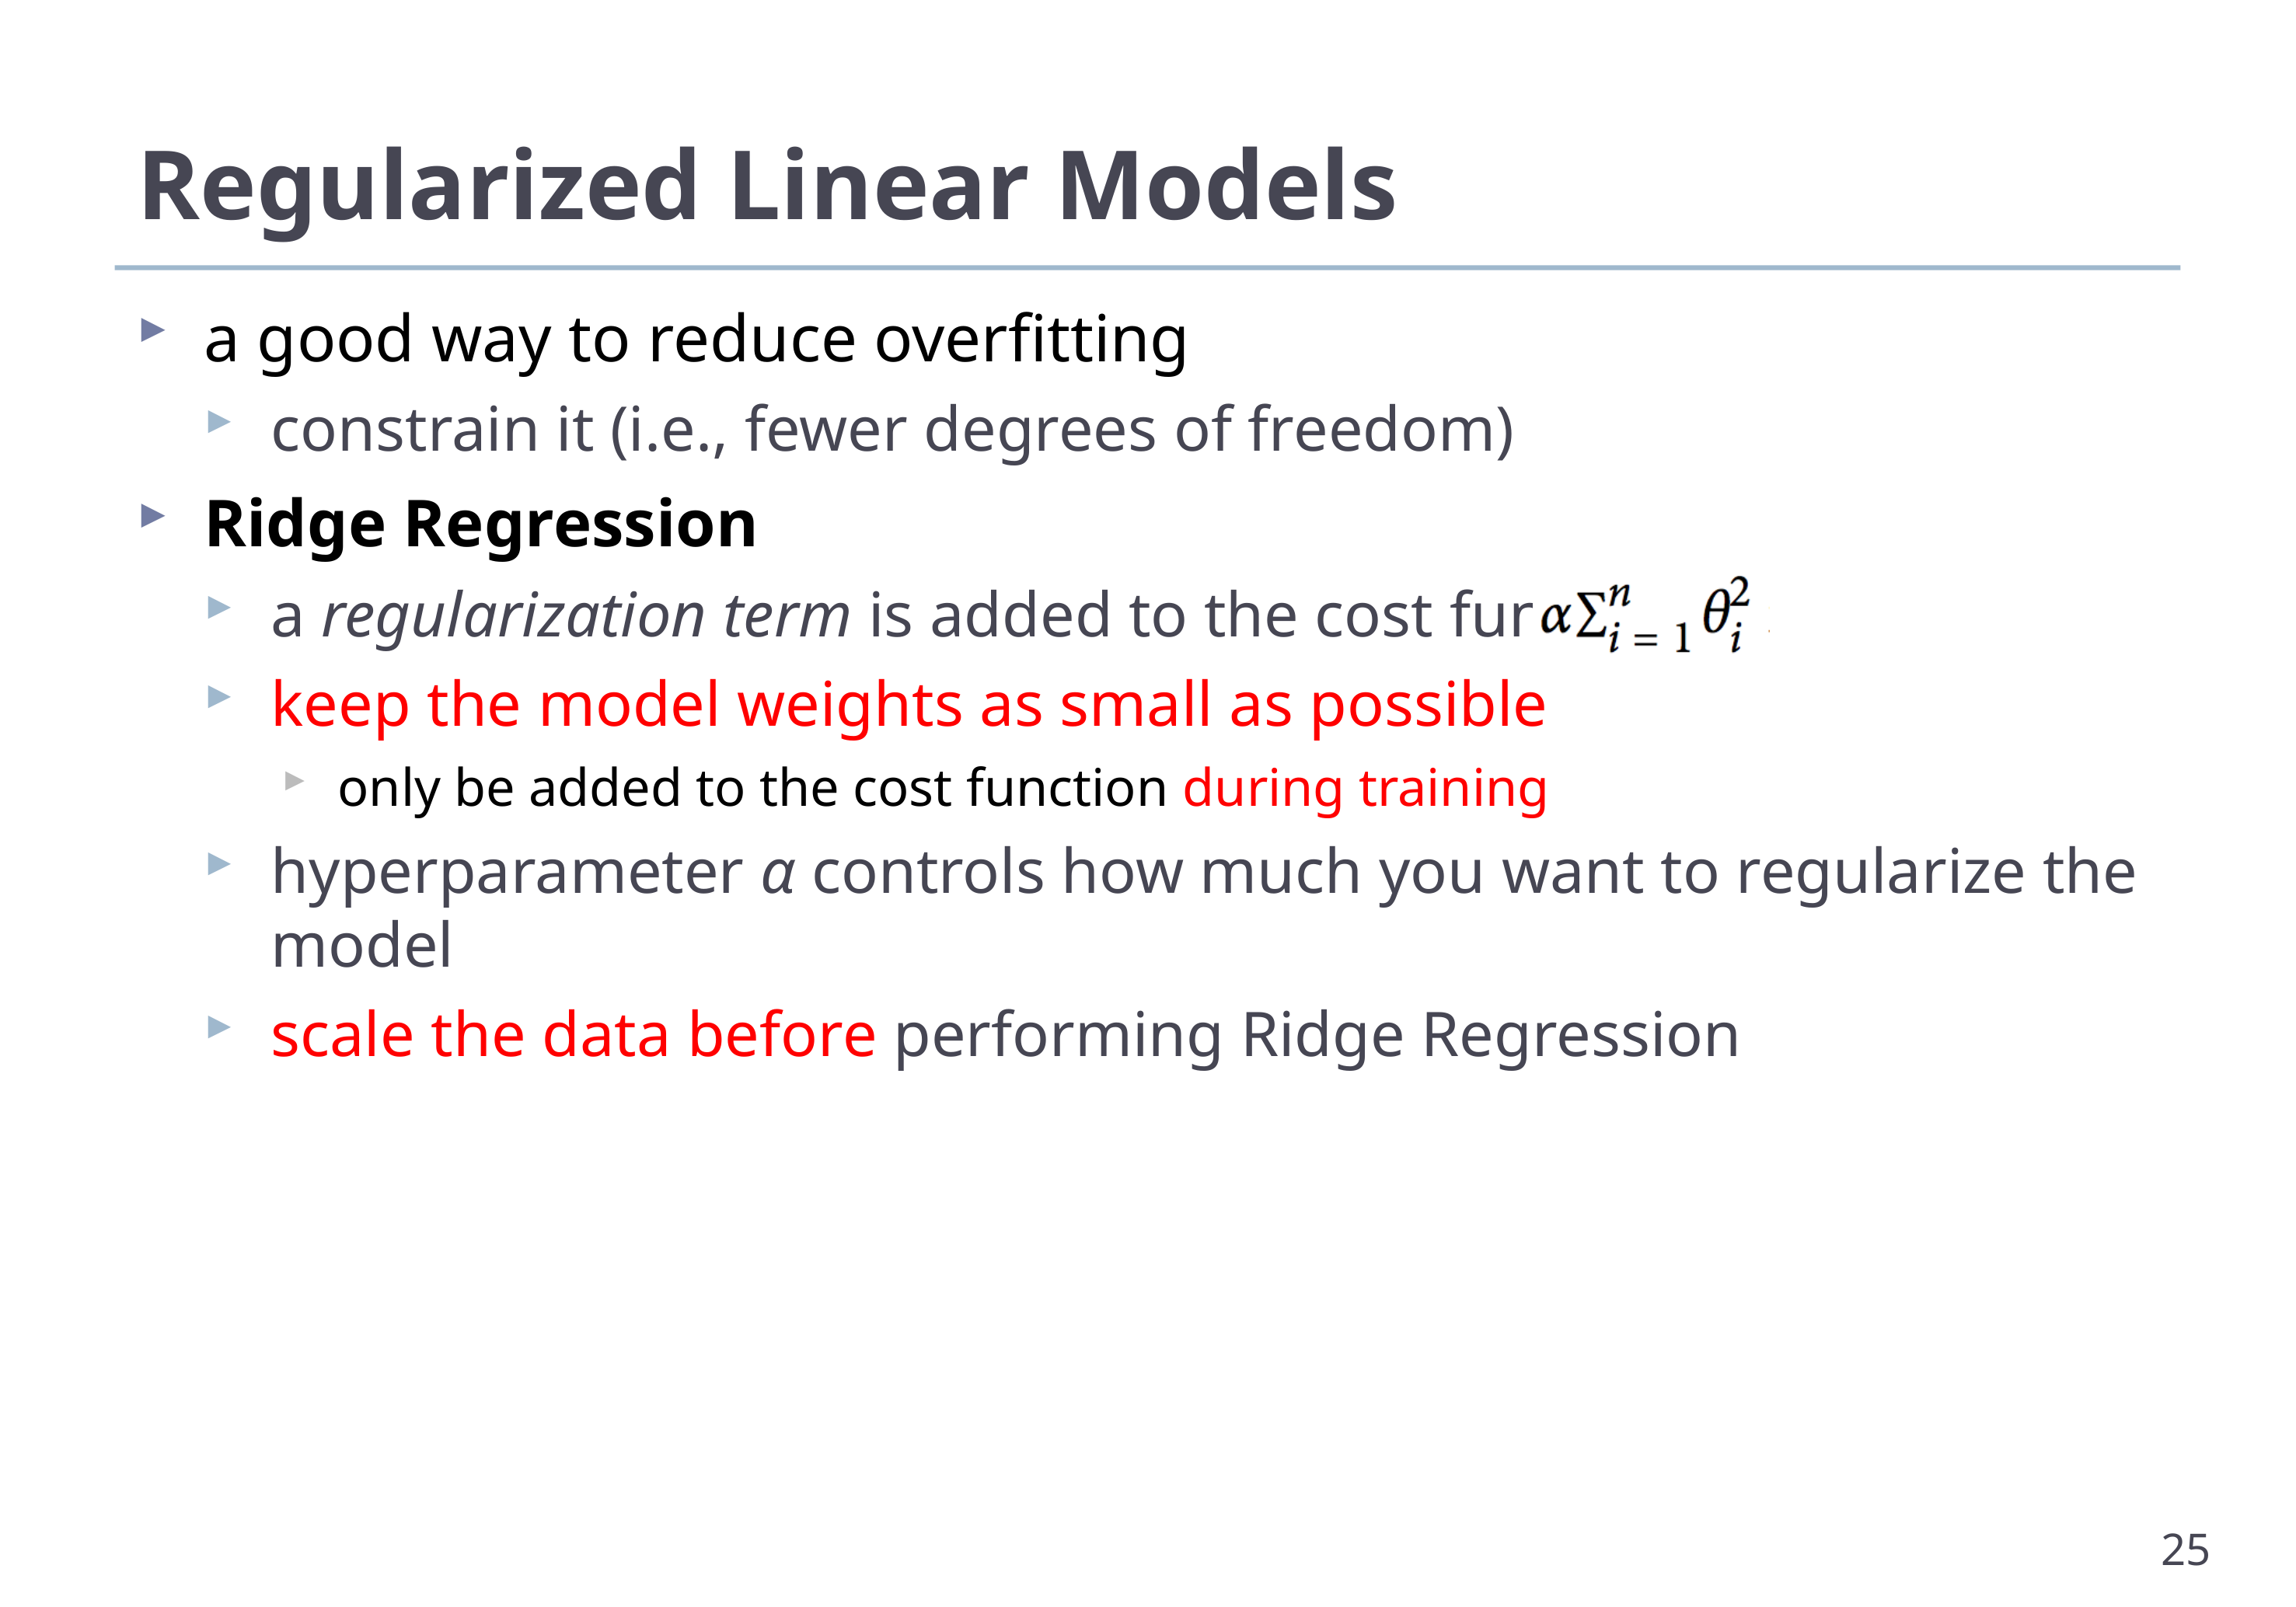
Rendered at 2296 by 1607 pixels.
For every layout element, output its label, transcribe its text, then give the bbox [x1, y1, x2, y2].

title Regularized Linear Models [114, 35, 2181, 250]
list a good way to reduce overfitting constrain it (i.e., fewer degrees of freedom) Ridge Regression a regularization term is added to the cost function: keep the model weights as small as possible only be added to the cost function during training hyperparameter α controls how much you want to regularize the model scale the data before performing Ridge Regression [114, 285, 2181, 1442]
slide_number 25 [2138, 1510, 2292, 1596]
picture [1533, 564, 1770, 657]
